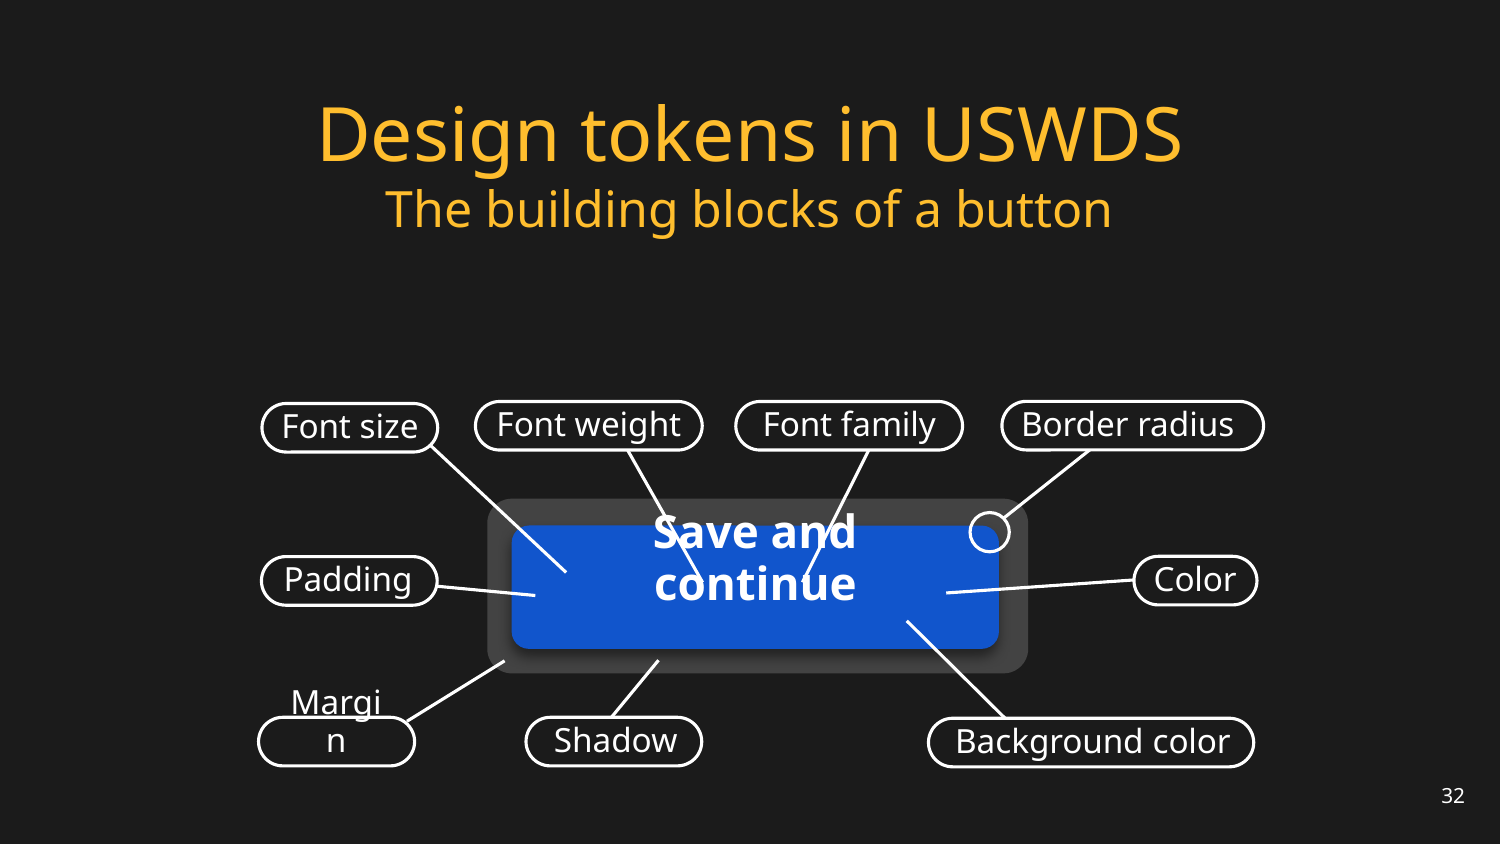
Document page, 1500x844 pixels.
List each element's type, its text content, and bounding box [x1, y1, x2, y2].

text_box [408, 730, 415, 759]
text_box [1254, 406, 1264, 445]
list Font weight [475, 343, 703, 460]
list Padding [260, 506, 437, 615]
list Shadow [532, 682, 700, 775]
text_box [1003, 427, 1119, 519]
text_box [406, 660, 505, 722]
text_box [906, 620, 1029, 742]
list The building blocks of a button [51, 167, 1449, 284]
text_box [617, 431, 703, 583]
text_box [486, 498, 1029, 674]
list Border radius [1002, 351, 1254, 460]
list Background color [929, 668, 1257, 776]
title Design tokens in USWDS [51, 71, 1449, 166]
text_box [802, 431, 879, 583]
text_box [945, 576, 1174, 594]
list Font size [262, 353, 438, 462]
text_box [408, 583, 536, 596]
text_box [526, 725, 532, 758]
slide_number 32 [1389, 764, 1480, 830]
text_box [258, 725, 265, 759]
list Color [1133, 506, 1257, 614]
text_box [607, 660, 659, 722]
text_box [414, 430, 567, 573]
list Font family [735, 343, 963, 460]
list Margin [265, 667, 408, 775]
